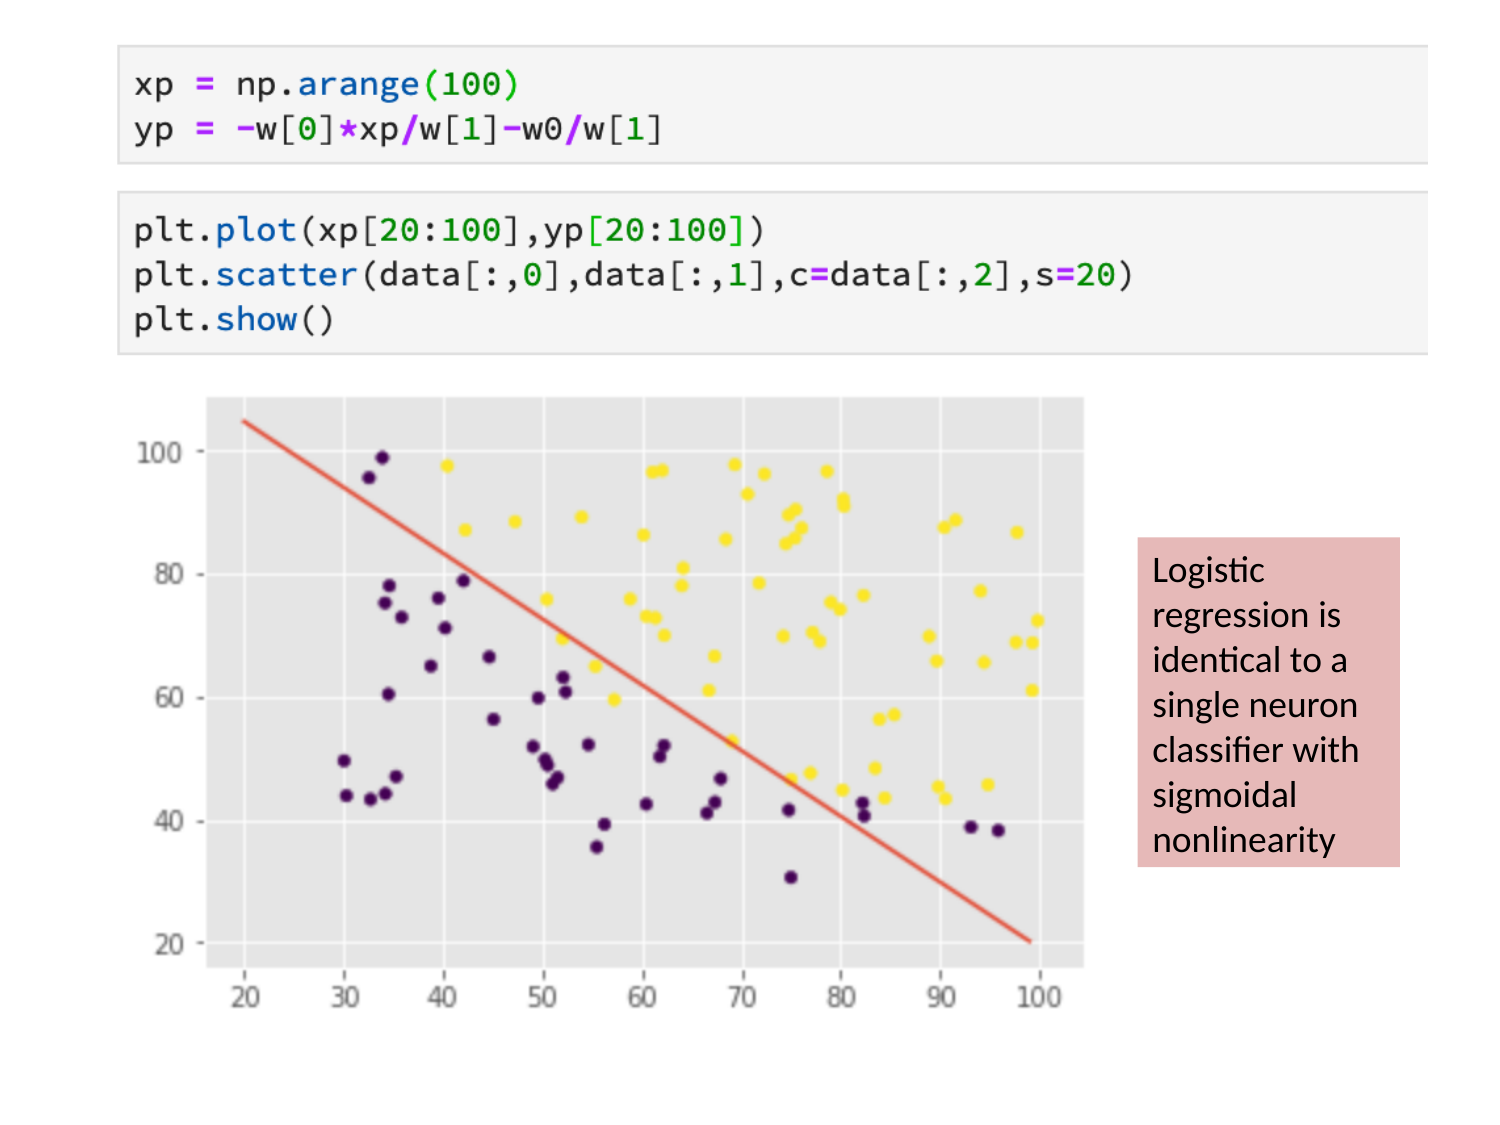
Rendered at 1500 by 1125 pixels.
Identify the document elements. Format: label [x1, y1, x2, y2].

picture [99, 24, 1429, 1052]
